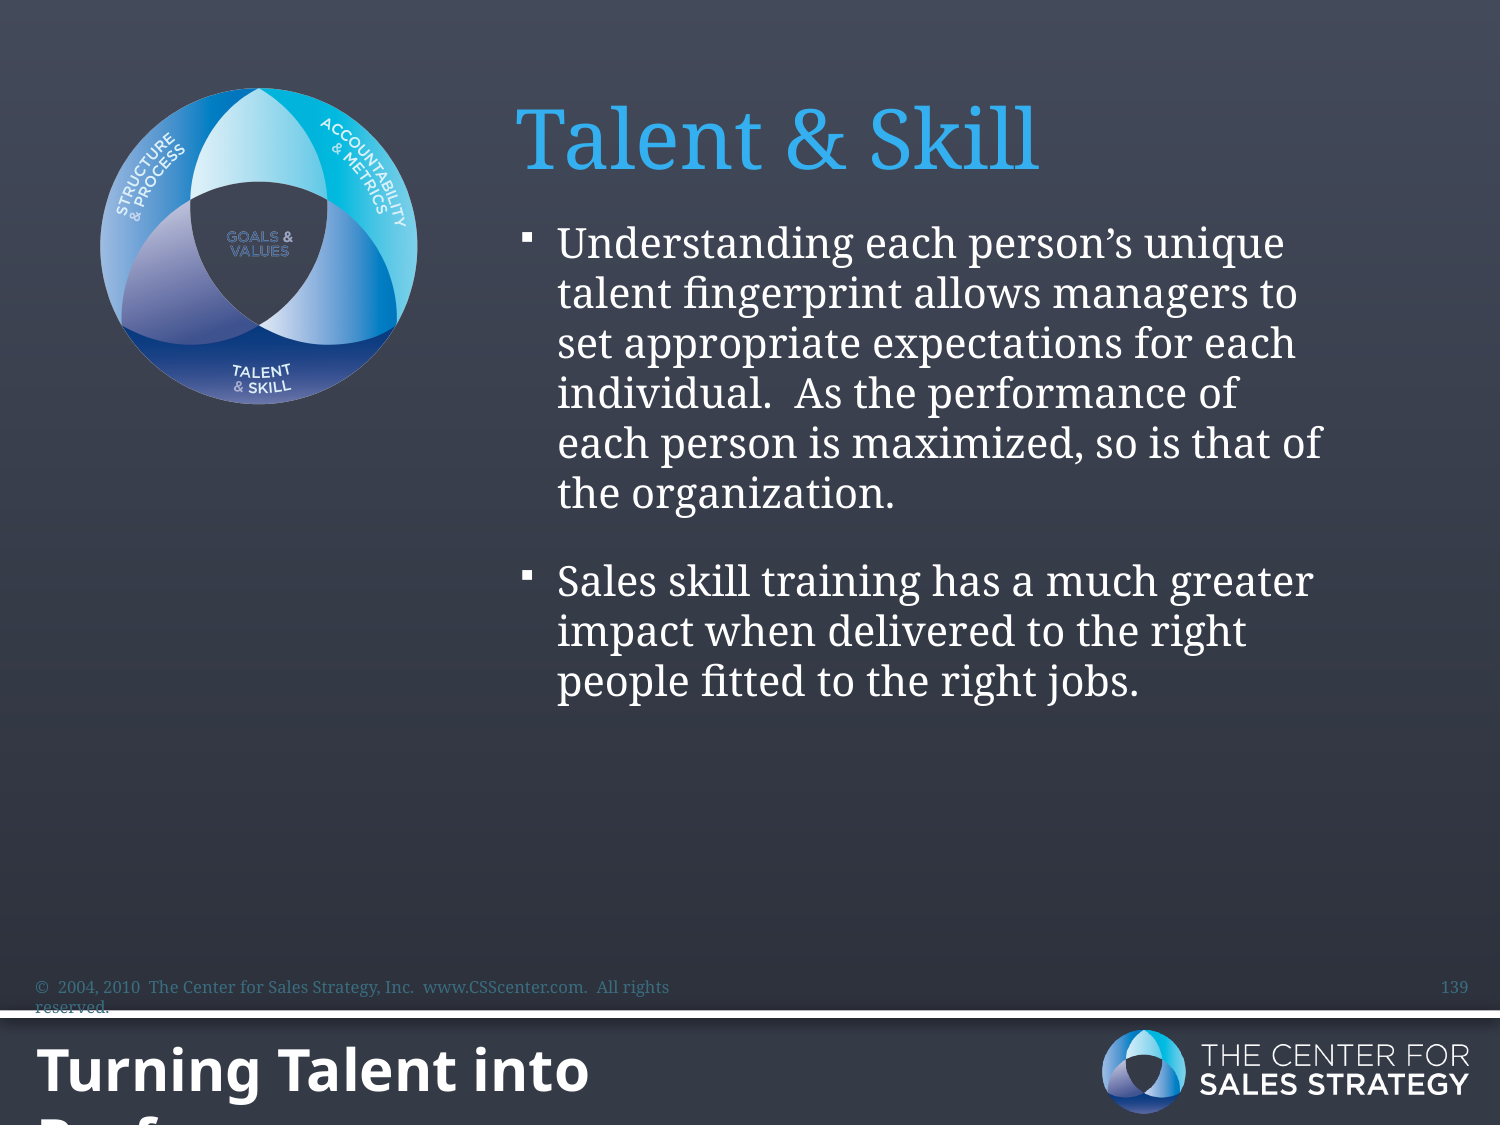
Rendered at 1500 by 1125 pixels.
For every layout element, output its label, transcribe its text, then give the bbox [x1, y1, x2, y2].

subtitle Understanding each person’s unique talent fingerprint allows managers to set appropriate expectations for each individual. As the performance of each person is maximized, so is that of the organization. Sales skill training has a much greater impact when delivered to the right people fitted to the right jobs. [500, 174, 1338, 755]
text_box Talent & Skill [499, 54, 1088, 218]
picture [99, 87, 418, 406]
picture [1200, 1044, 1469, 1095]
picture [1094, 1023, 1195, 1121]
